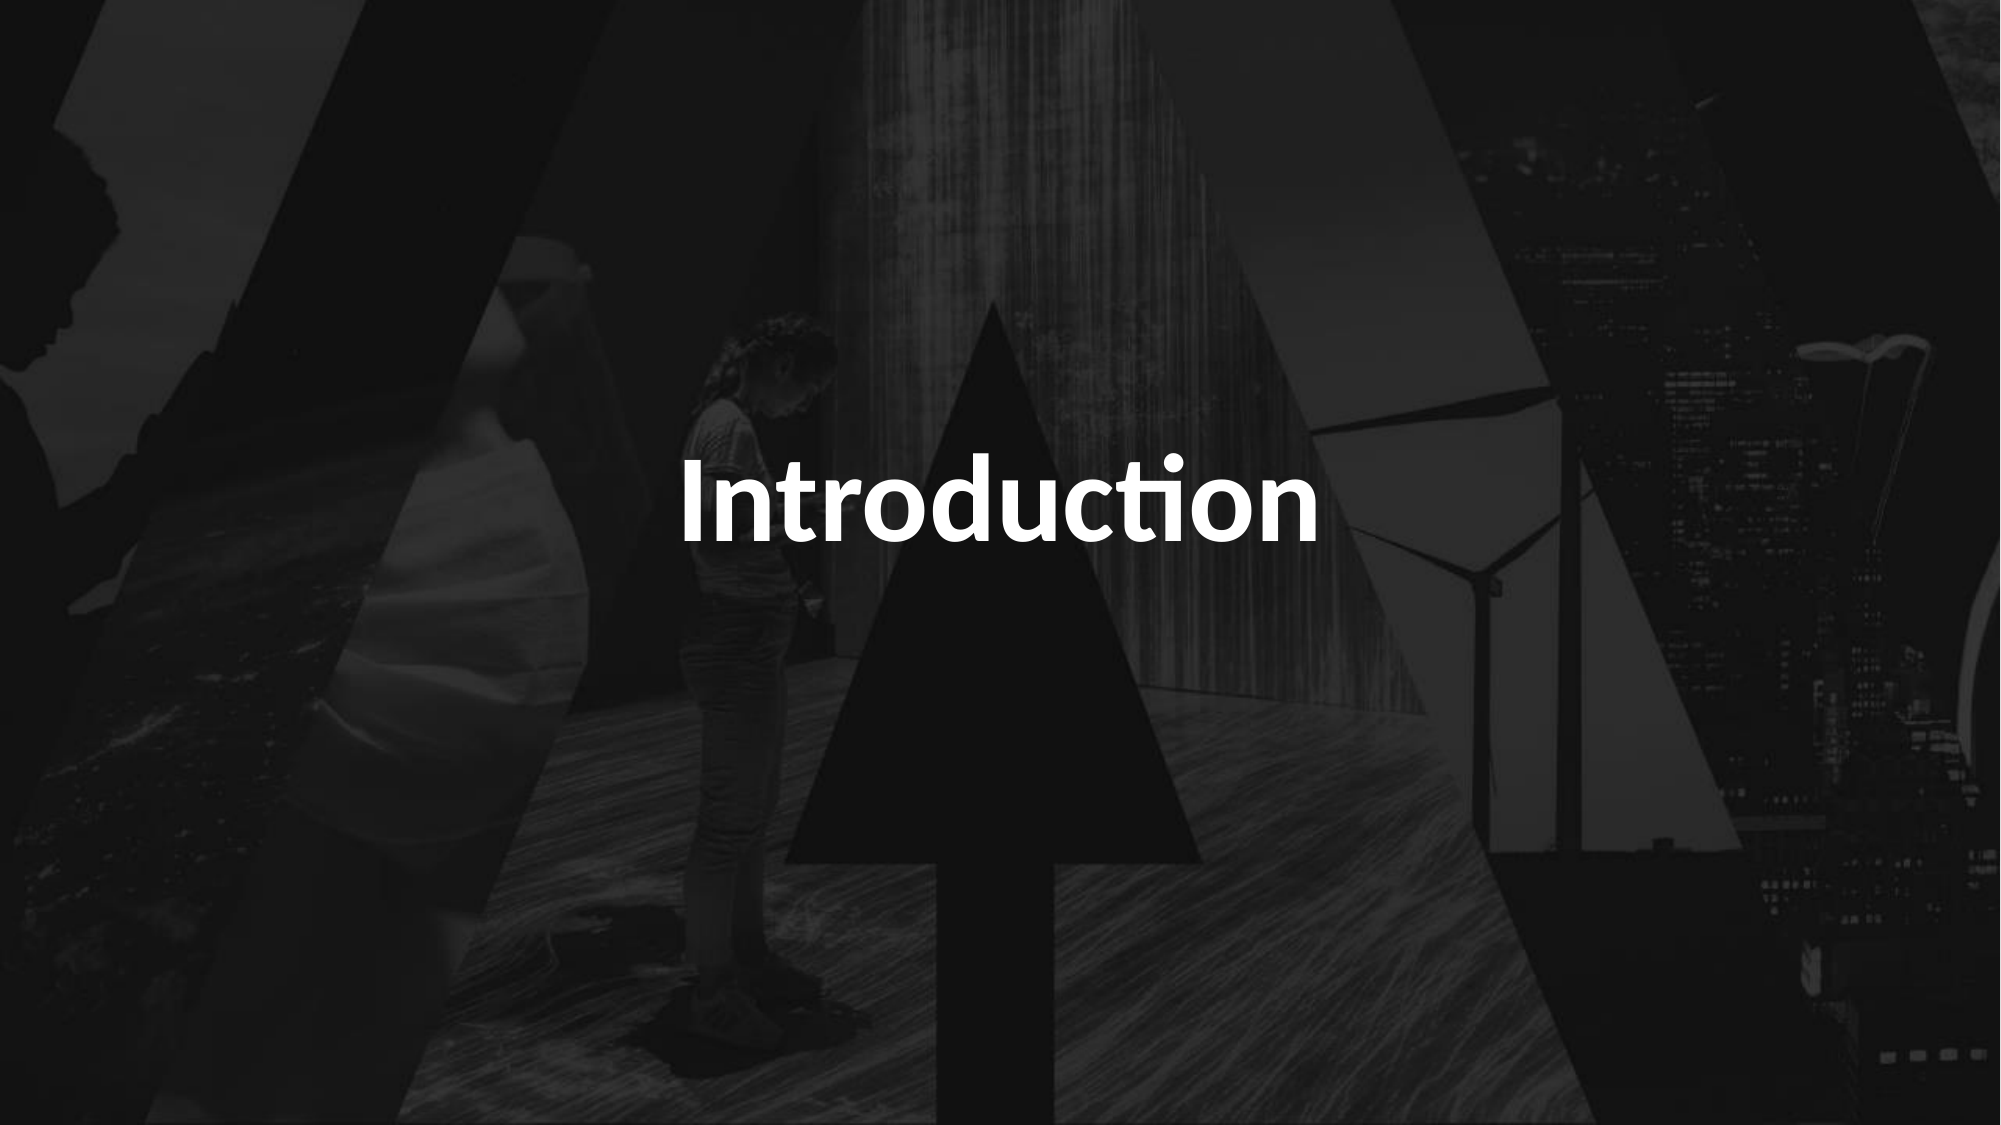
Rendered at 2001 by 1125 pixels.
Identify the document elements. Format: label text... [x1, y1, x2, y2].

picture [0, 0, 2001, 1125]
title Introduction [249, 184, 1750, 576]
